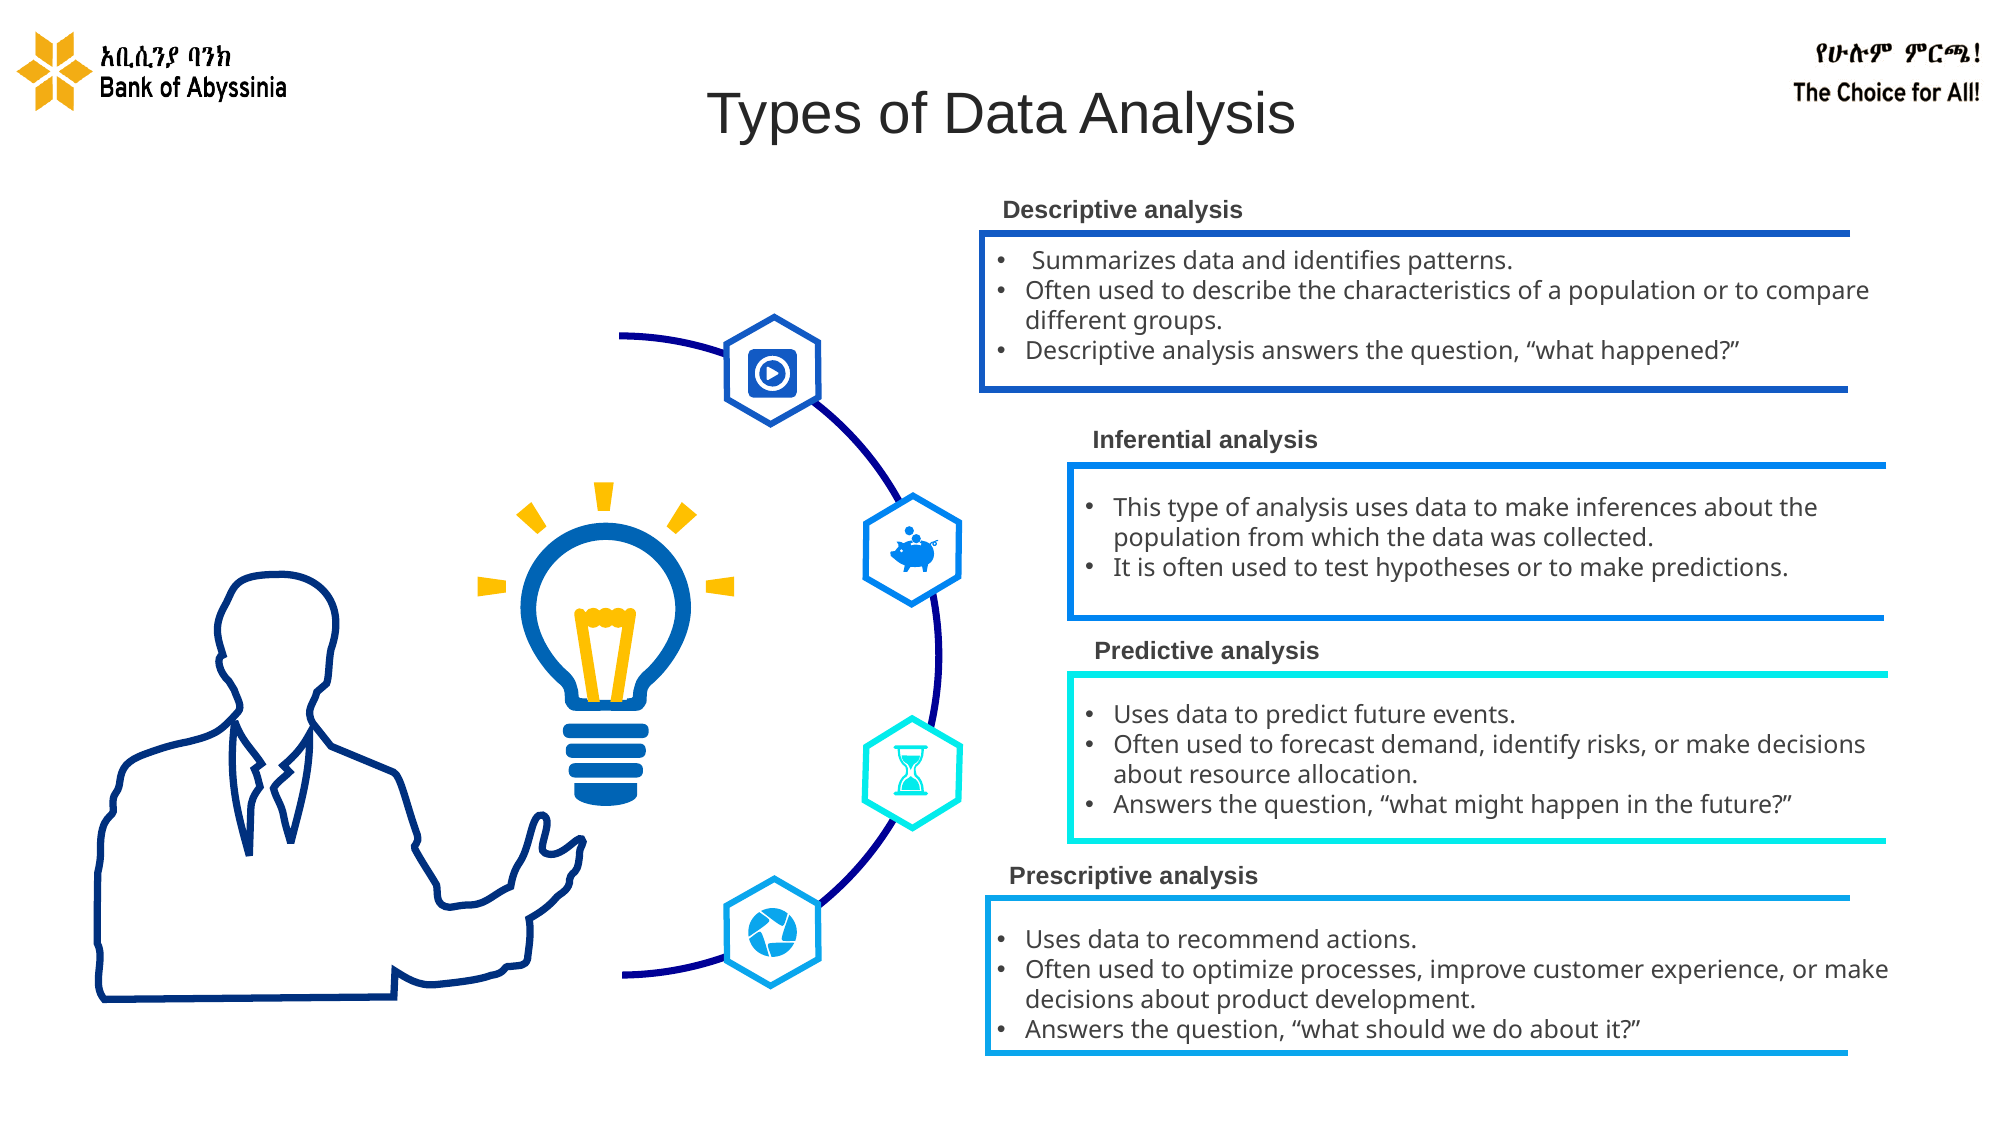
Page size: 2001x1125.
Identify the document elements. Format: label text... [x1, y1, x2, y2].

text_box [1070, 416, 1935, 621]
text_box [302, 316, 959, 987]
text_box [1069, 673, 1886, 842]
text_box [981, 851, 1923, 1053]
picture [1778, 27, 1989, 111]
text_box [1070, 627, 1955, 813]
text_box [981, 186, 1935, 404]
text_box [477, 482, 735, 806]
picture [16, 31, 286, 111]
list Types of Data Analysis [53, 55, 1952, 175]
text_box [96, 573, 396, 1001]
